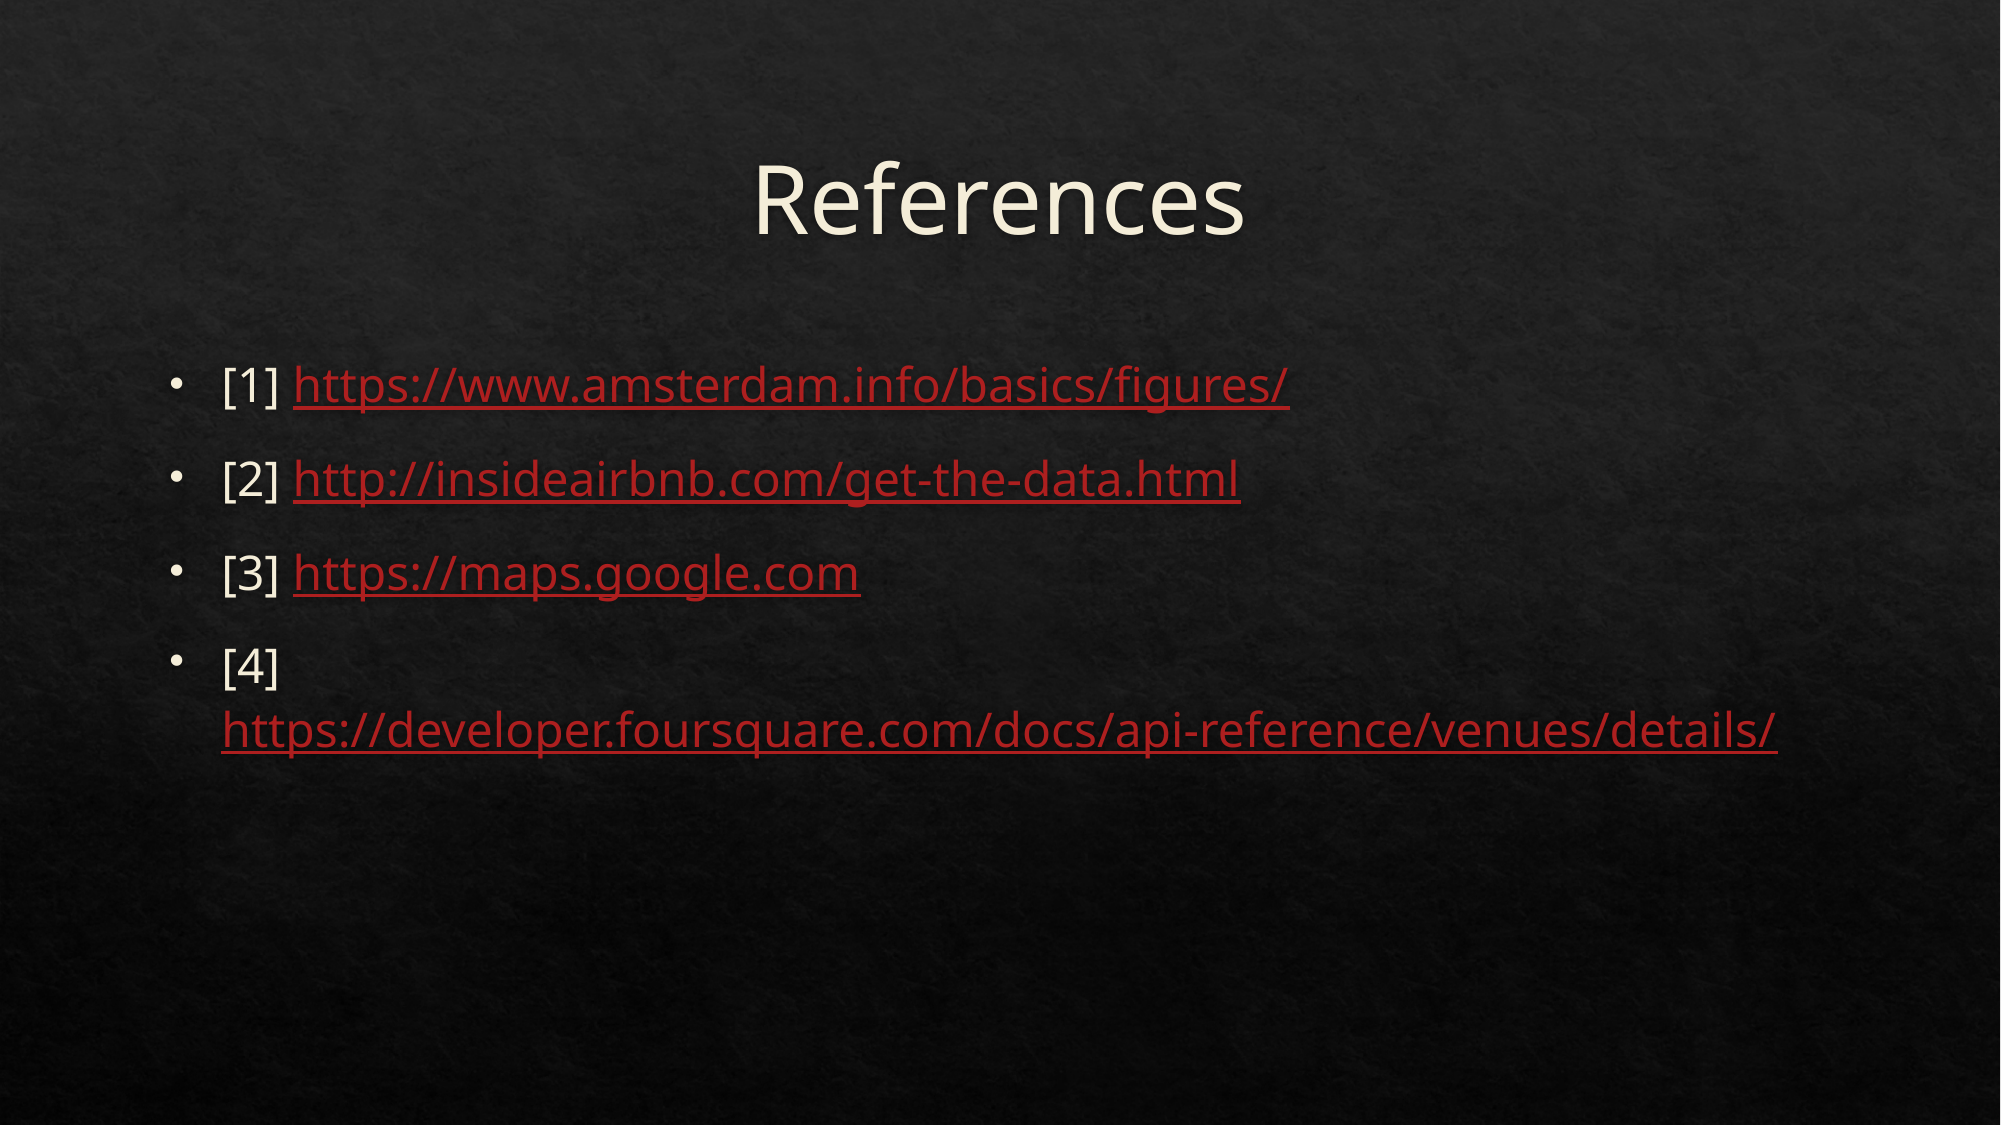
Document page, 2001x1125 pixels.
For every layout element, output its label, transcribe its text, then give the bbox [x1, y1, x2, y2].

title References [149, 99, 1849, 307]
list [1] https://www.amsterdam.info/basics/figures/ [2] http://insideairbnb.com/get-the-data.html [3] https://maps.google.com [4] https://developer.foursquare.com/docs/api-reference/venues/details/ [149, 340, 1849, 950]
